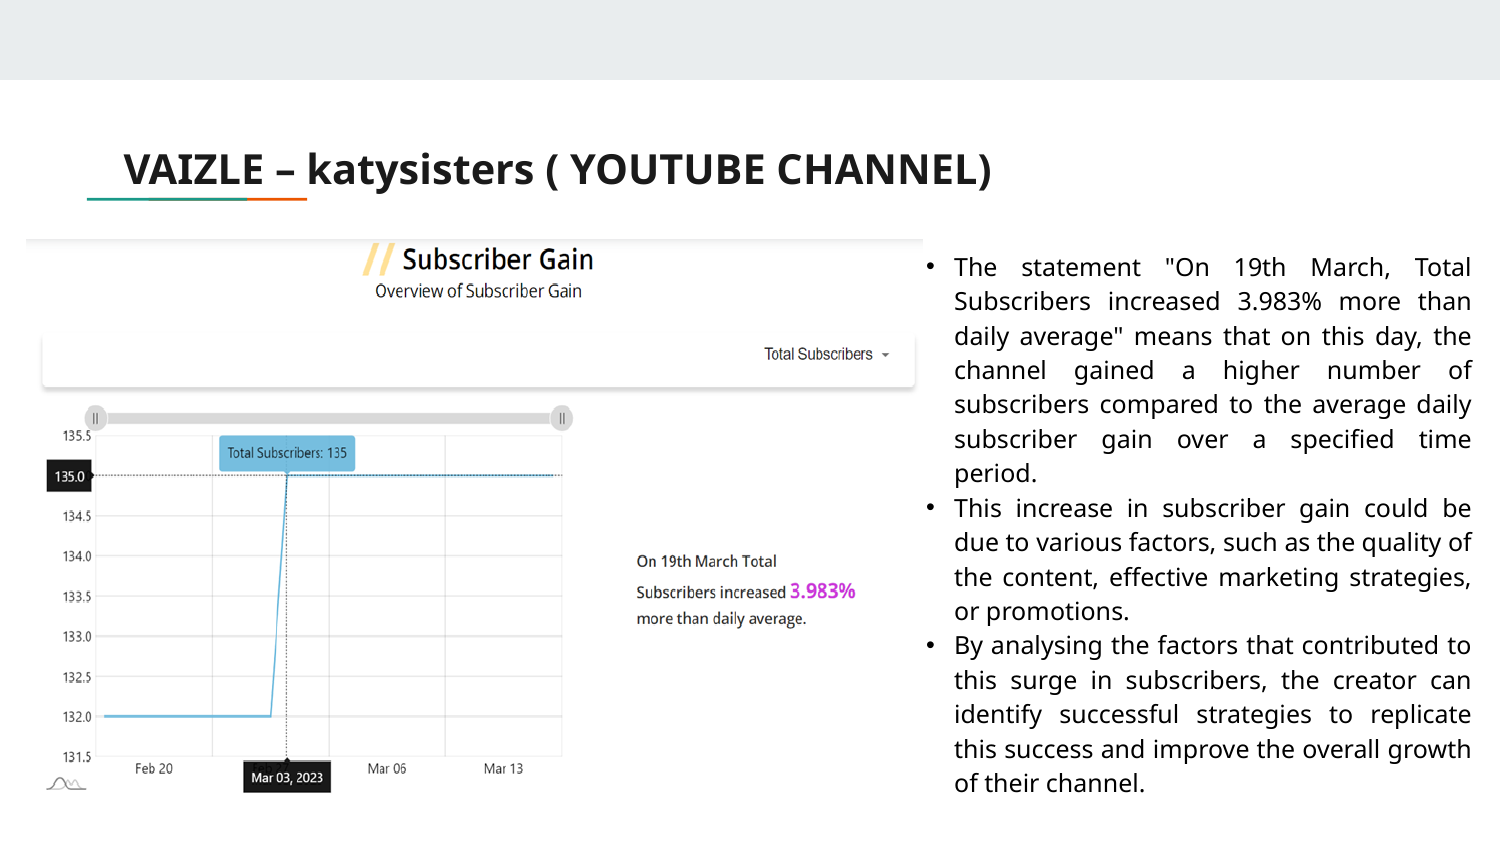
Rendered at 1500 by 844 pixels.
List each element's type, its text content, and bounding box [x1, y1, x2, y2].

text_box The statement "On 19th March, Total Subscribers increased 3.983% more than daily average" means that on this day, the channel gained a higher number of subscribers compared to the average daily subscriber gain over a specified time period. This increase in subscriber gain could be due to various factors, such as the quality of the content, effective marketing strategies, or promotions. By analysing the factors that contributed to this surge in subscribers, the creator can identify successful strategies to replicate this success and improve the overall growth of their channel. [925, 239, 1488, 805]
picture [26, 239, 923, 807]
title VAIZLE – katysisters ( YOUTUBE CHANNEL) [108, 120, 1370, 209]
